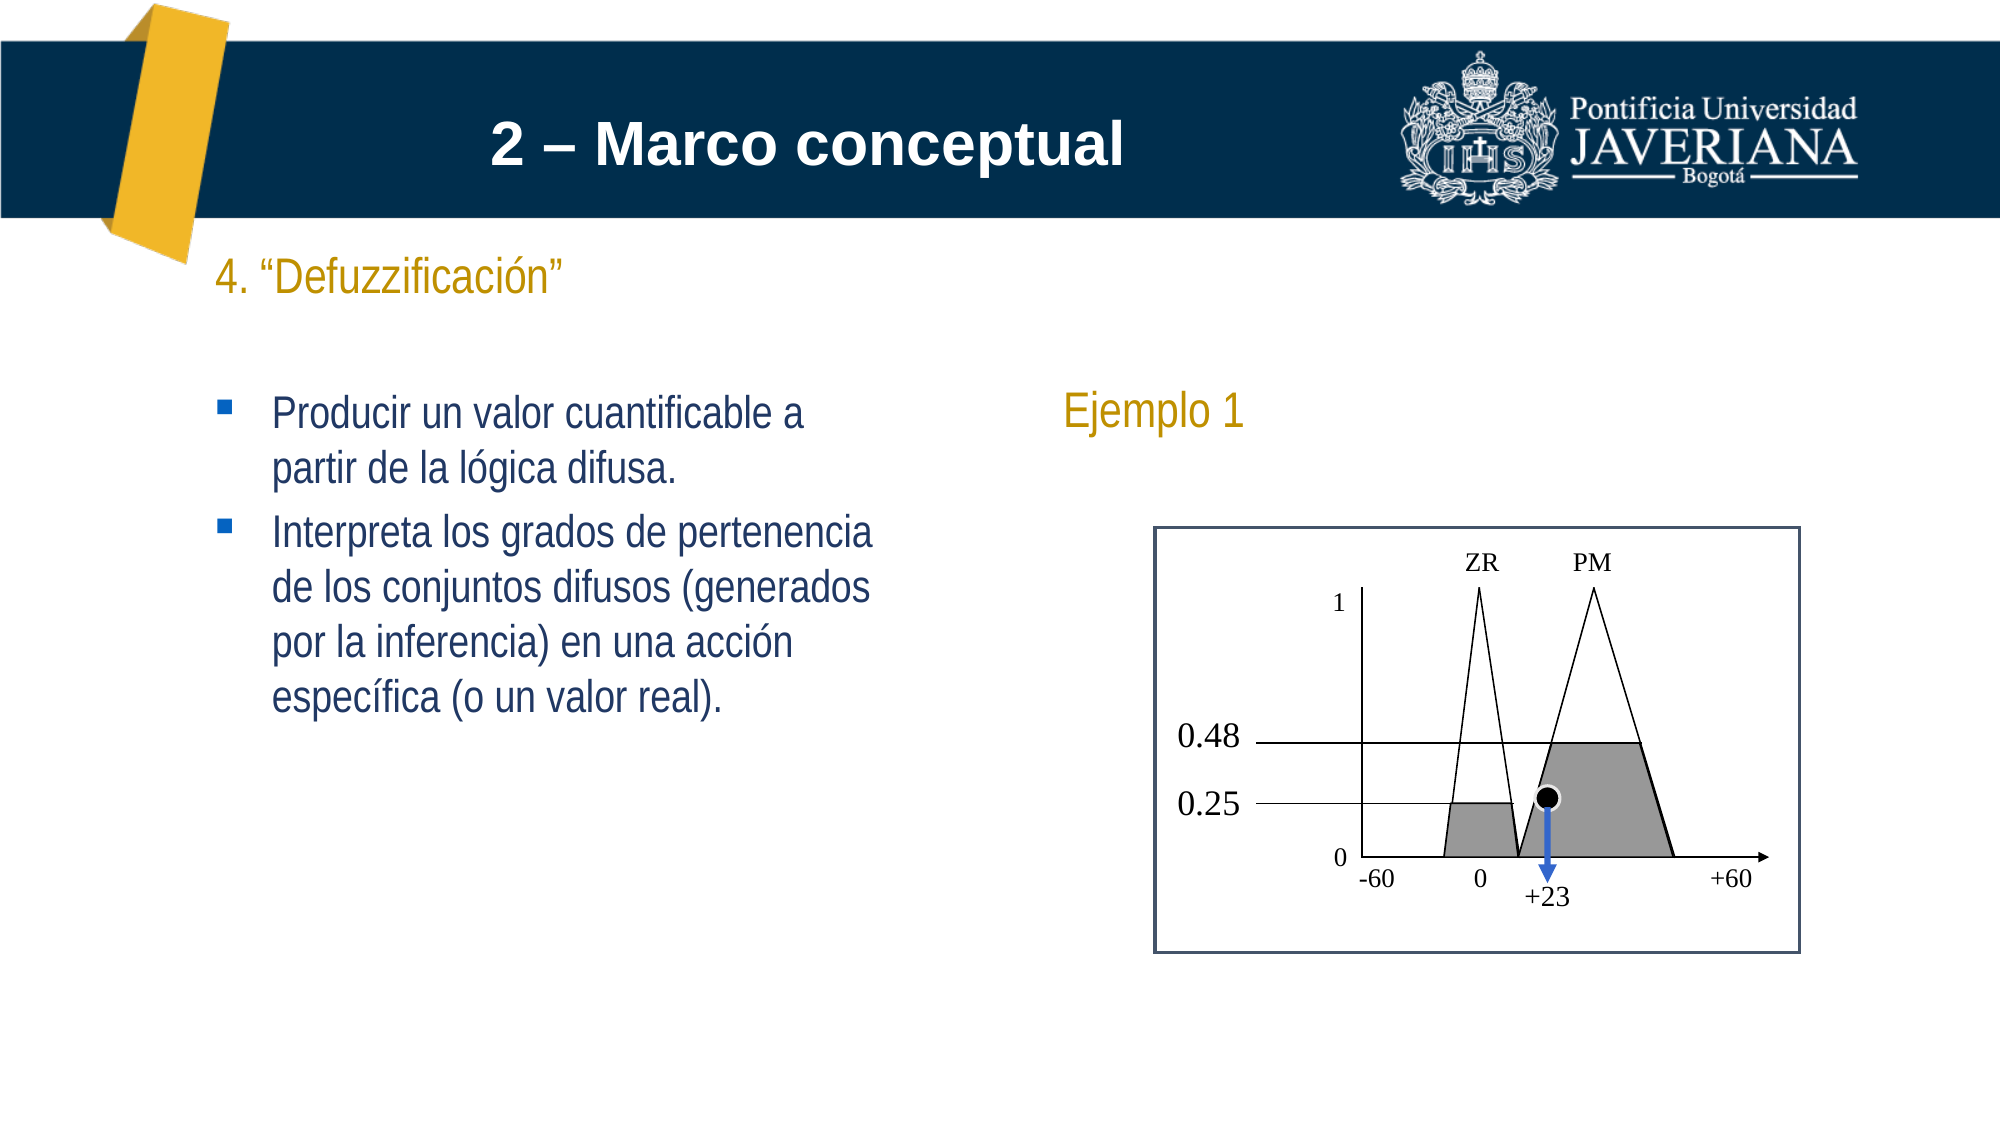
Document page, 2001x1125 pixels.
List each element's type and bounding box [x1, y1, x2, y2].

text_box [1154, 527, 1800, 953]
list [0, 0, 2000, 1125]
